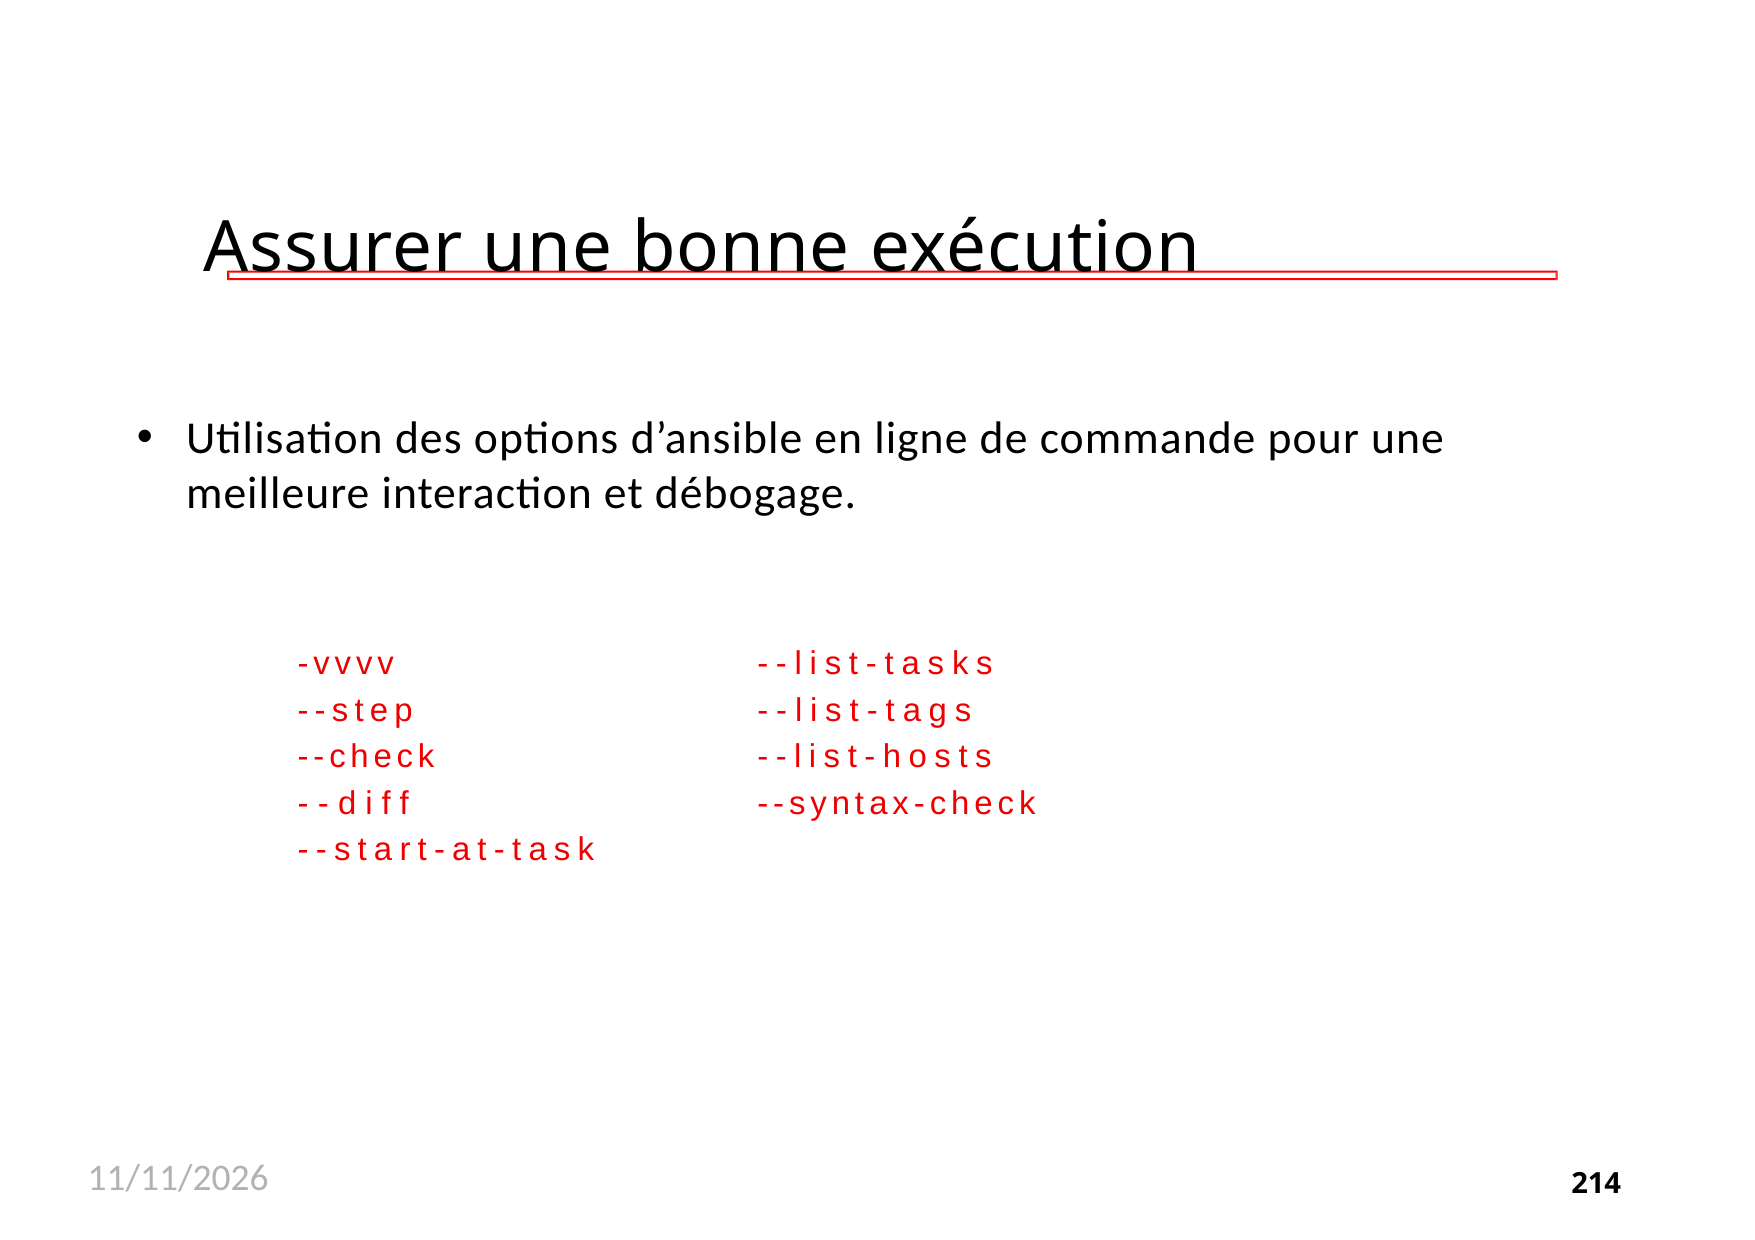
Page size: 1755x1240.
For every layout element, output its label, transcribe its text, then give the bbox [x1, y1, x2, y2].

text_box -vvvv --step --check --diff --start-at-task [295, 632, 604, 868]
text_box --list-tasks --list-tags --list-hosts --syntax-check [689, 632, 1383, 821]
text_box Utilisation des options d’ansible en ligne de commande pour une meilleure interaction et débogage. [122, 400, 1514, 525]
slide_number 214 [1567, 1164, 1715, 1215]
title Assurer une bonne exécution [122, 174, 1383, 383]
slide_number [87, 1152, 492, 1215]
